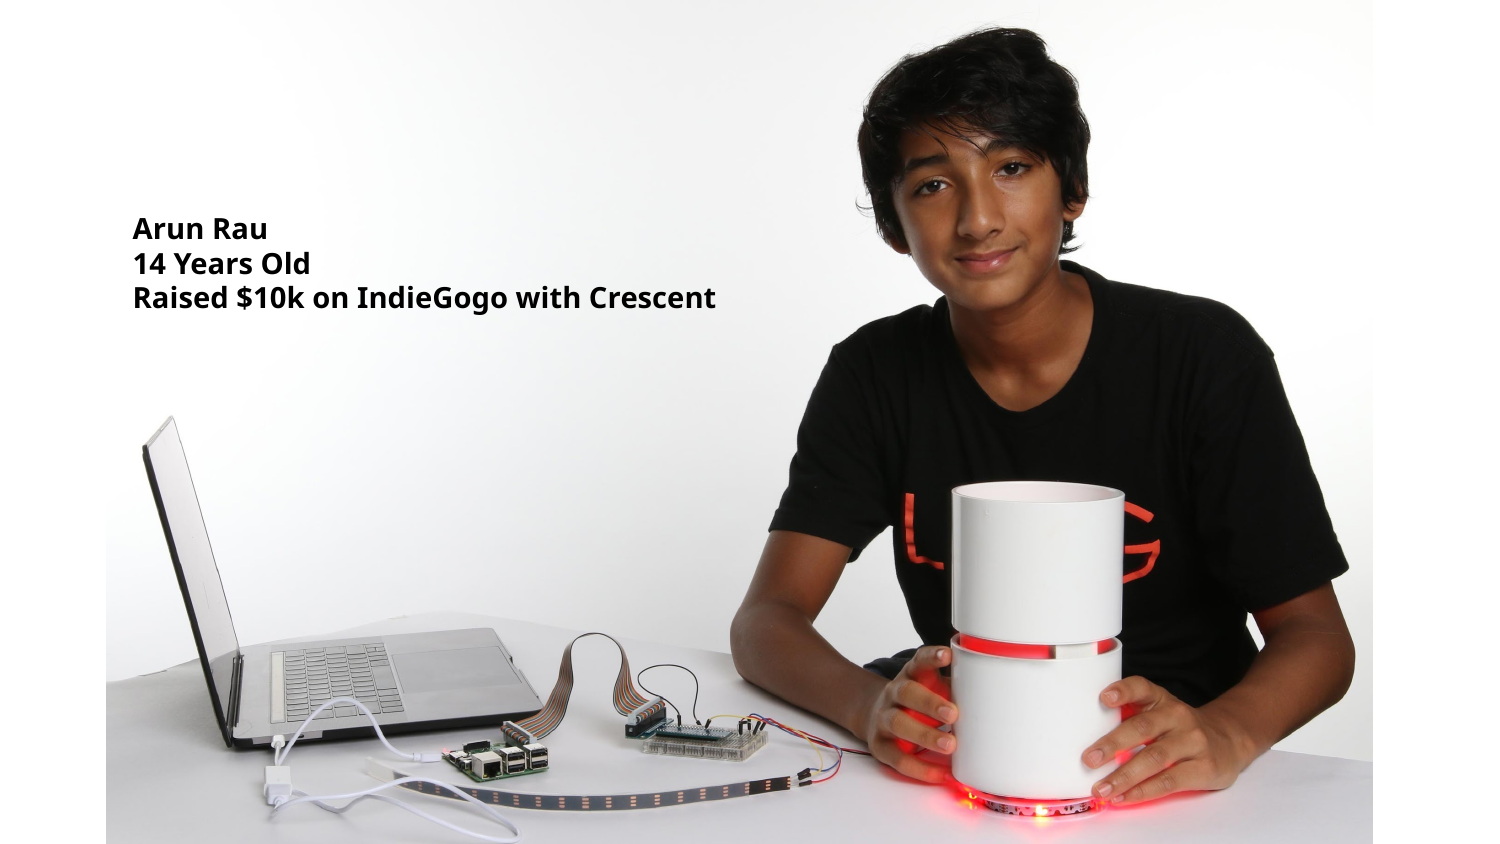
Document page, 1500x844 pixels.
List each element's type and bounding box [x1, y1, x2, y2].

picture [106, 0, 1373, 844]
